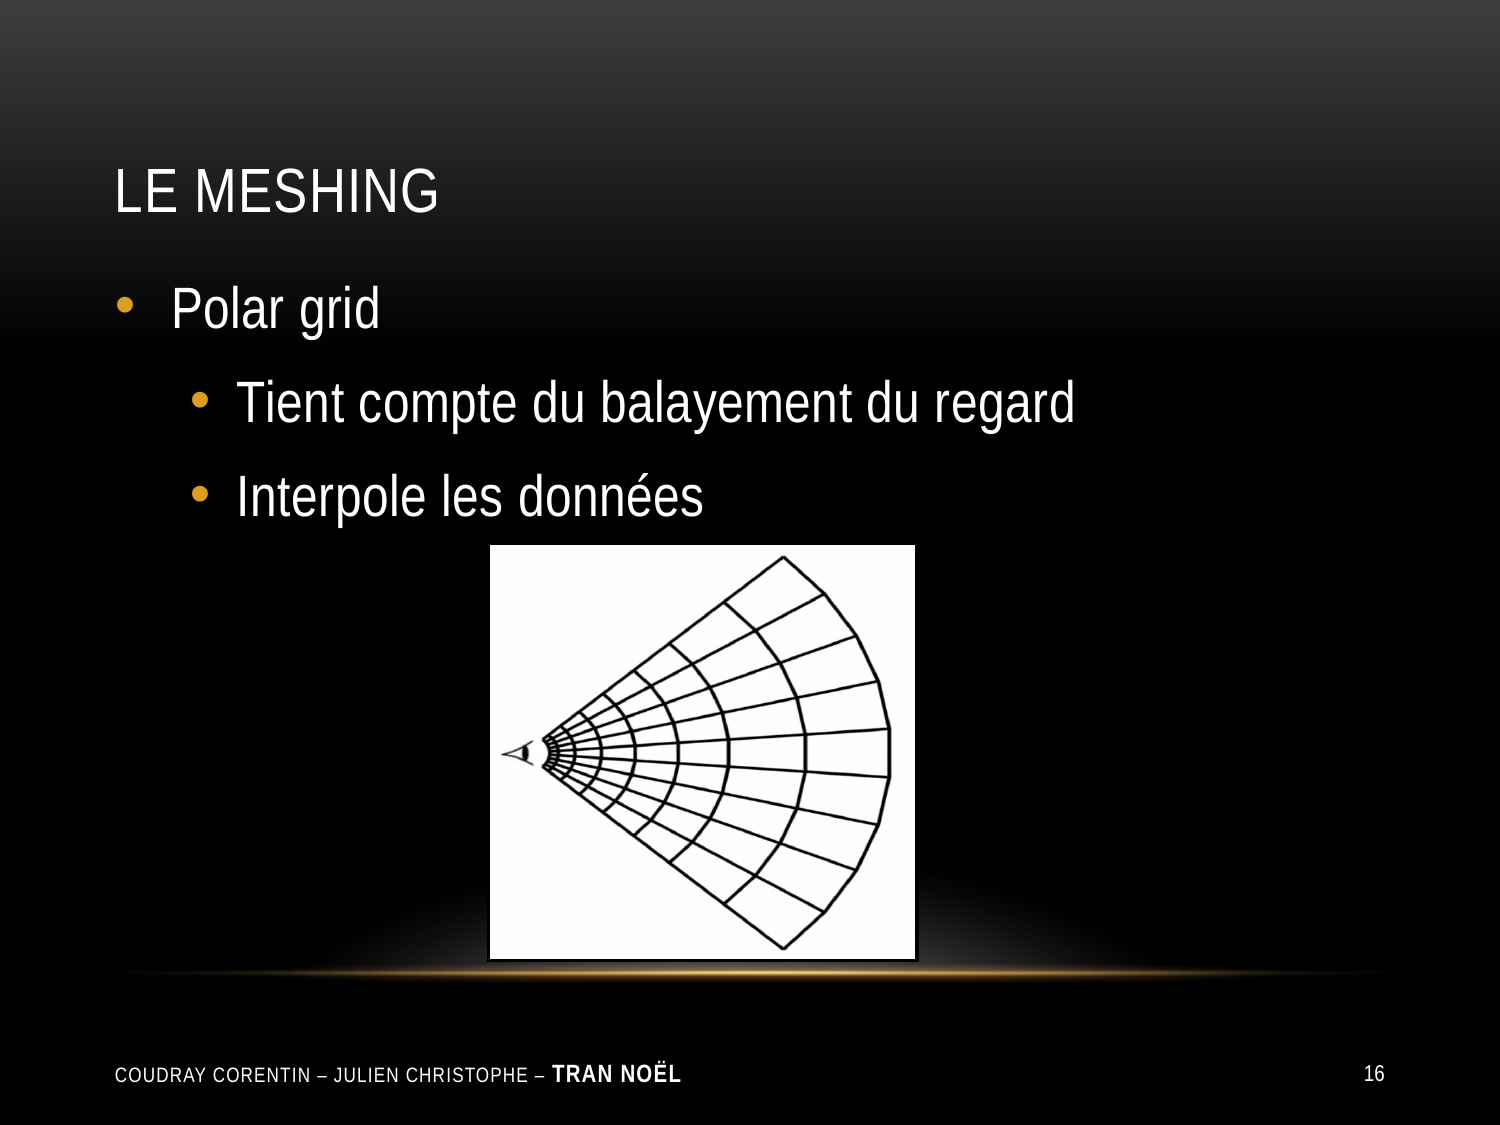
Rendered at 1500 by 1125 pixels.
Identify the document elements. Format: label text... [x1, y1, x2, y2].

footer Coudray Corentin – Julien Christophe – Tran Noël [99, 1042, 739, 1103]
list Polar grid Tient compte du balayement du regard Interpole les données [99, 262, 1400, 938]
picture [0, 0, 1500, 1125]
slide_number 16 [1237, 1042, 1400, 1103]
title Le meshing [99, 45, 1400, 233]
